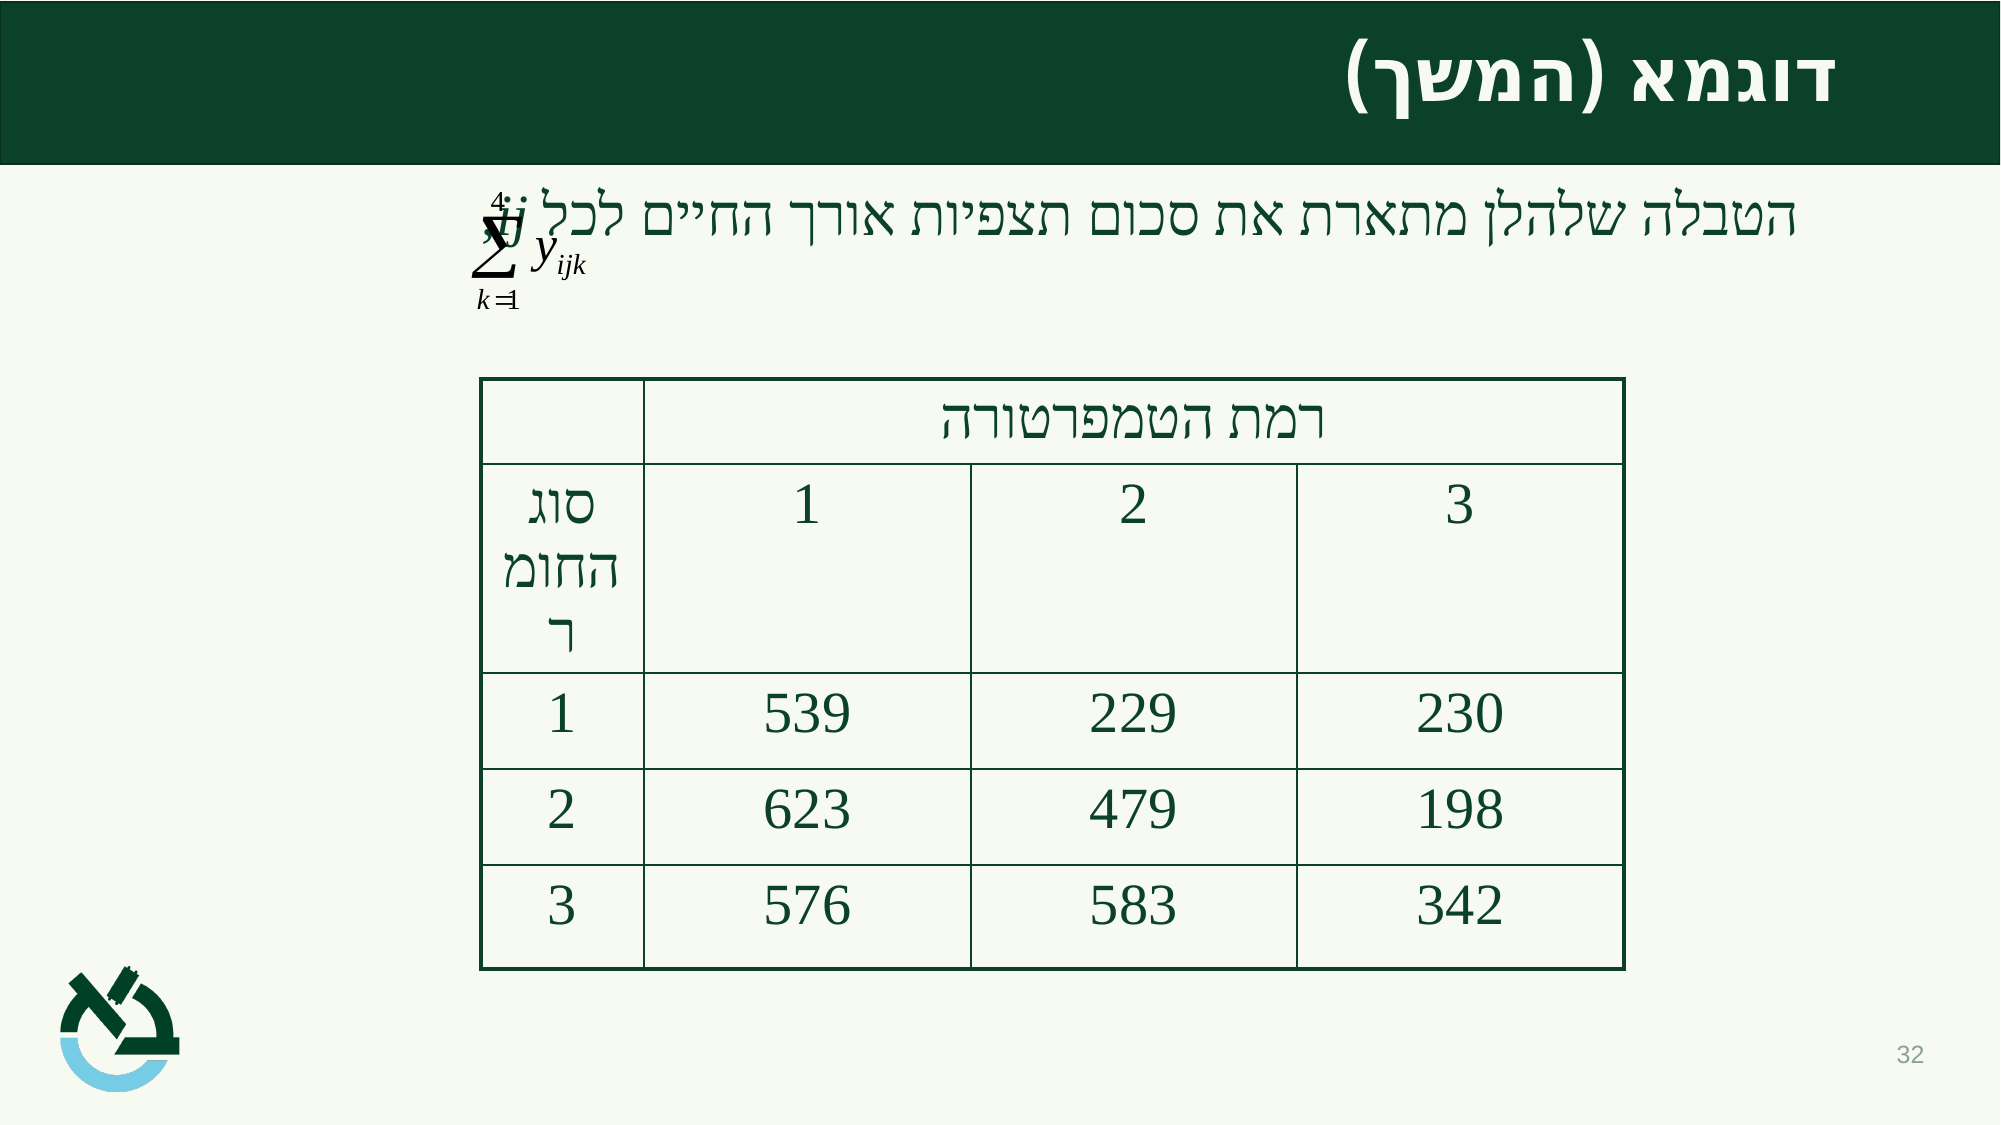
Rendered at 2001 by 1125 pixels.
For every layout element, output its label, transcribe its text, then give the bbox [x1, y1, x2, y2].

table_cell 1 [483, 674, 643, 768]
text_box הטבלה שלהלן מתארת את סכום תצפיות אורך החיים לכל ij, [434, 182, 1815, 316]
table_cell 2 [483, 770, 643, 864]
title דוגמא (המשך) [645, 1, 1855, 165]
table_cell 479 [972, 770, 1296, 864]
table_cell 2 [972, 465, 1296, 672]
table_cell 3 [1298, 465, 1622, 672]
table_cell 539 [645, 674, 970, 768]
table_cell 342 [1298, 866, 1622, 967]
table_cell 198 [1298, 770, 1622, 864]
table_cell 3 [483, 866, 643, 967]
table_cell 576 [645, 866, 970, 967]
table_header [483, 381, 643, 463]
table_cell 623 [645, 770, 970, 864]
slide_number 32 [1861, 1023, 1940, 1084]
table_cell 230 [1298, 674, 1622, 768]
table_cell 229 [972, 674, 1296, 768]
table_cell 583 [972, 866, 1296, 967]
table_cell סוג החומר [483, 465, 643, 672]
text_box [467, 184, 598, 314]
table_cell 1 [645, 465, 970, 672]
table_header רמת הטמפרטורה [645, 381, 1622, 463]
